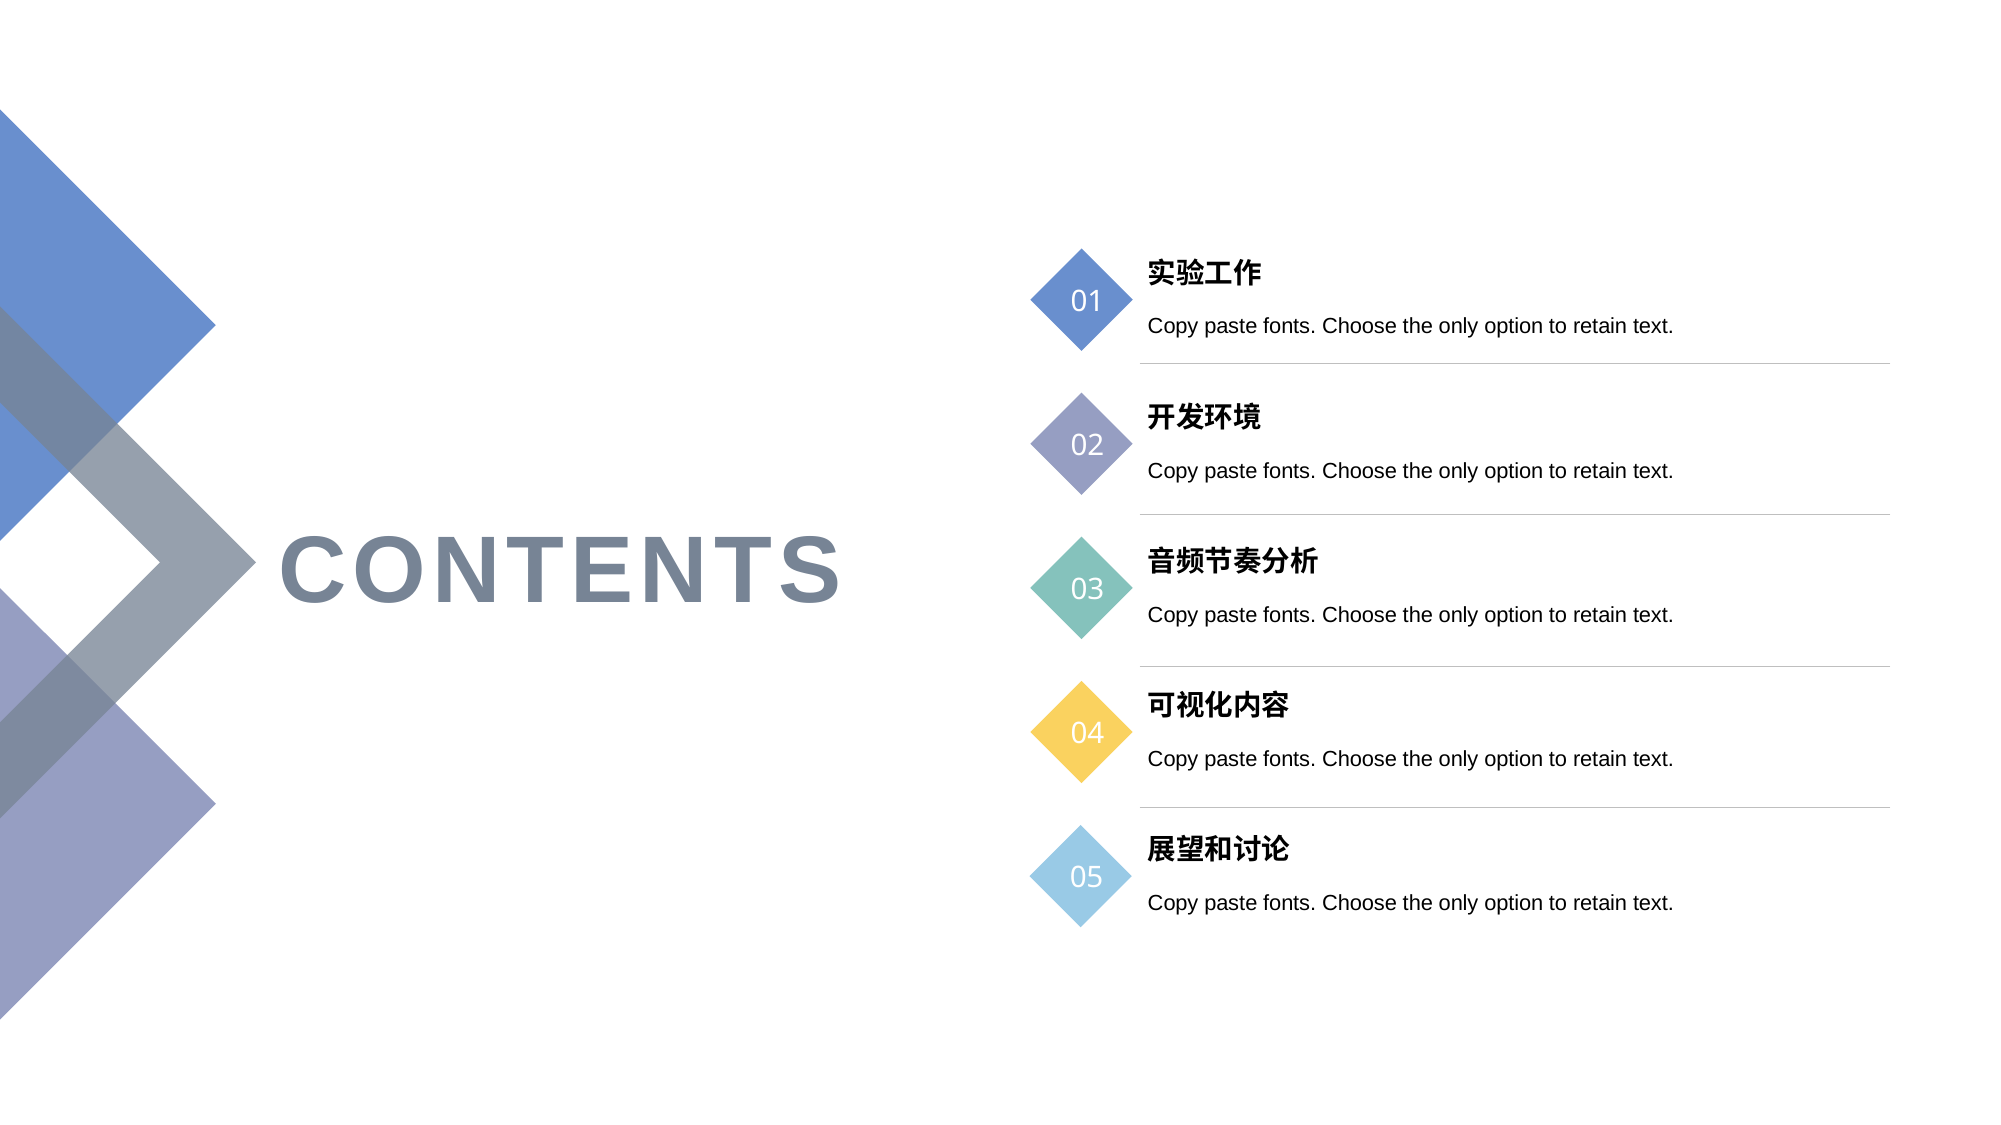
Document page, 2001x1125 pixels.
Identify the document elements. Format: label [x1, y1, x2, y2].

text_box [0, 172, 1890, 957]
